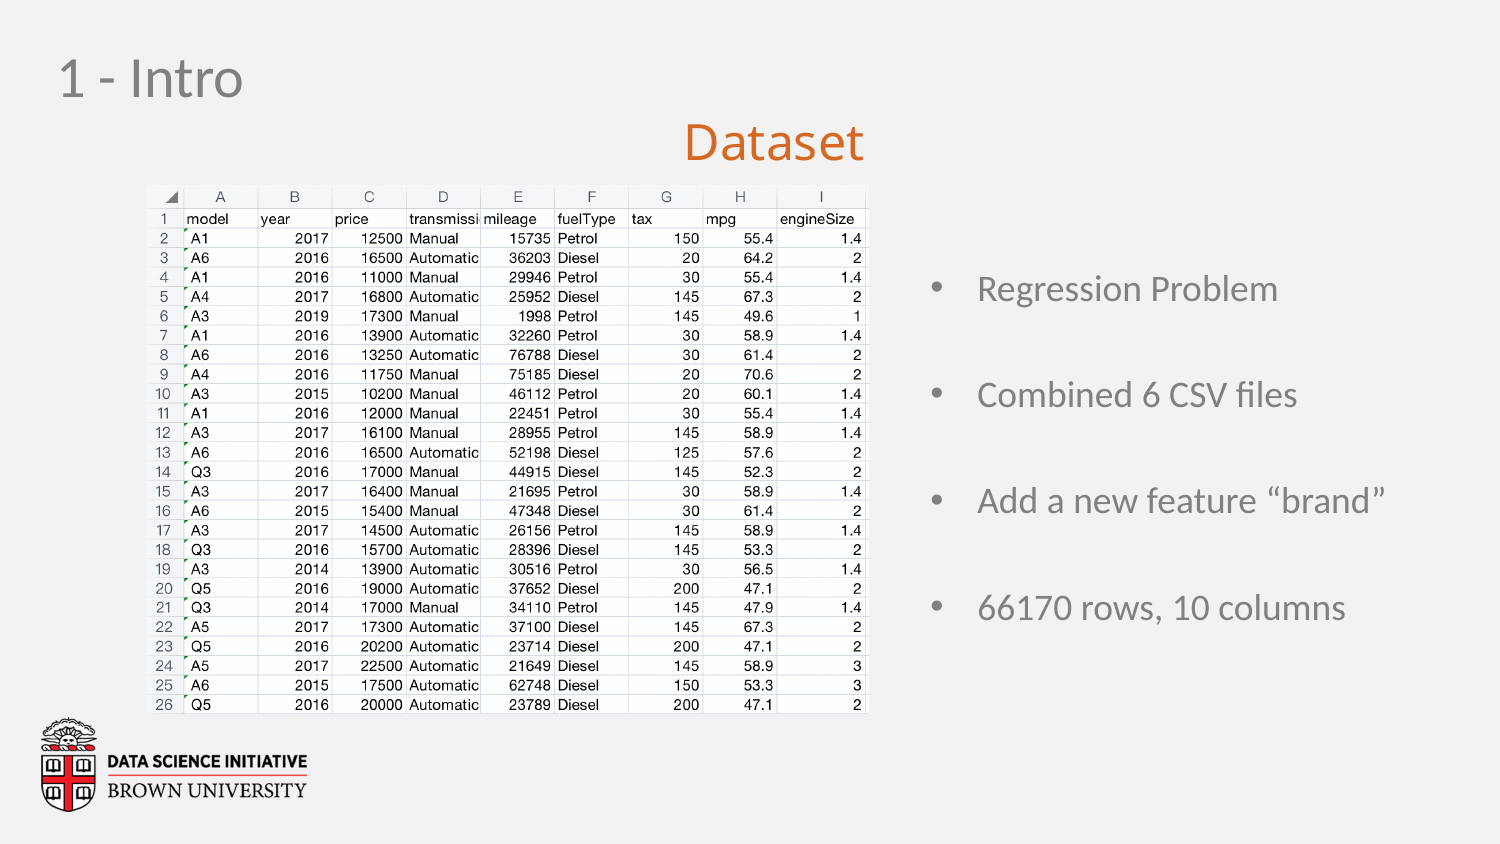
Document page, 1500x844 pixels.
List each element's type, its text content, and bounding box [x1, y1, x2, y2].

text_box Regression Problem [915, 256, 1407, 317]
text_box Combined 6 CSV files [915, 362, 1407, 423]
picture [0, 0, 1500, 844]
text_box Add a new feature “brand” [915, 469, 1464, 529]
text_box Dataset [668, 102, 880, 178]
text_box 1 - Intro [41, 32, 429, 117]
text_box 66170 rows, 10 columns [915, 575, 1407, 636]
